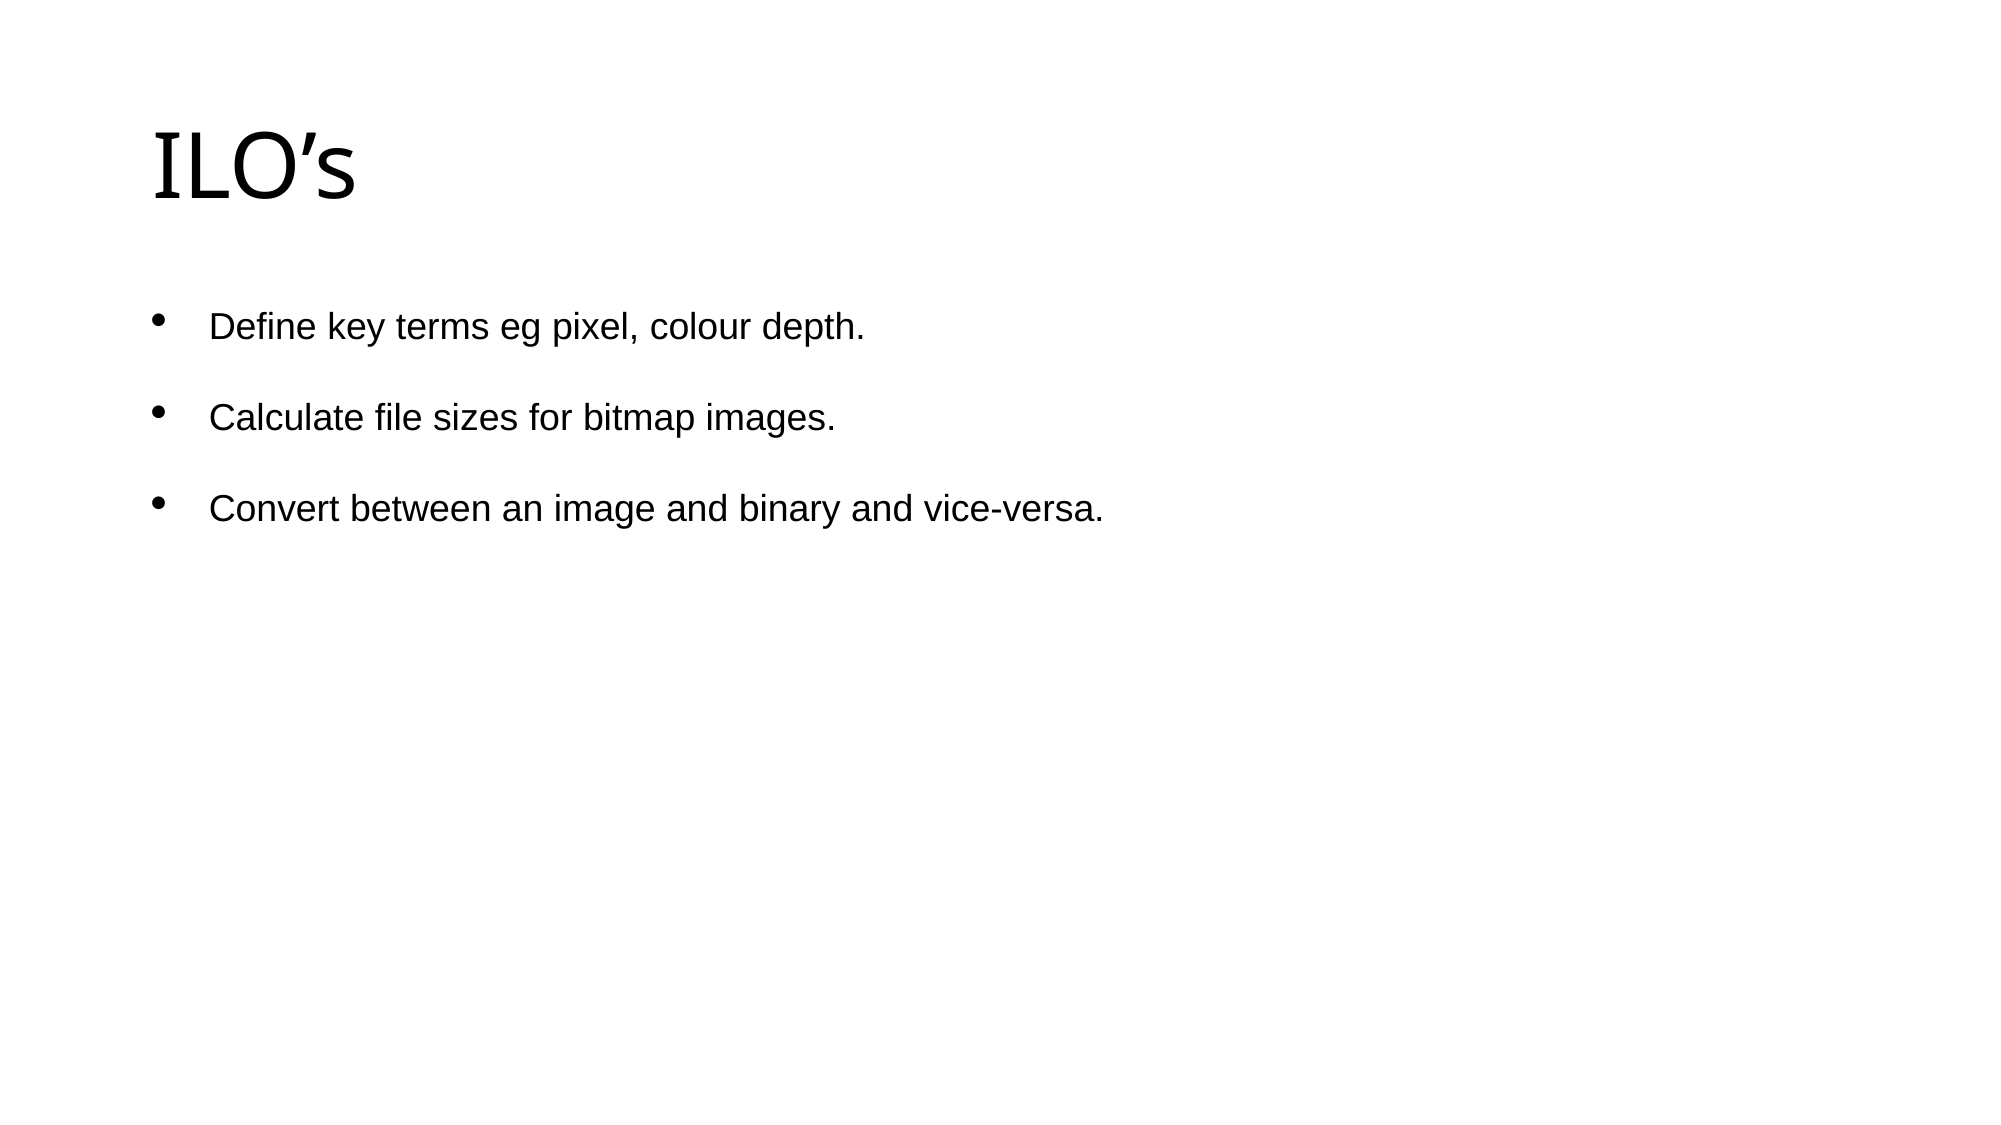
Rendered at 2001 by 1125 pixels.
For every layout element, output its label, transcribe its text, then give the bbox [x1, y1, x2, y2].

list Define key terms eg pixel, colour depth. Calculate file sizes for bitmap images. Convert between an image and binary and vice-versa. [137, 299, 1863, 1014]
title ILO’s [137, 59, 1863, 278]
